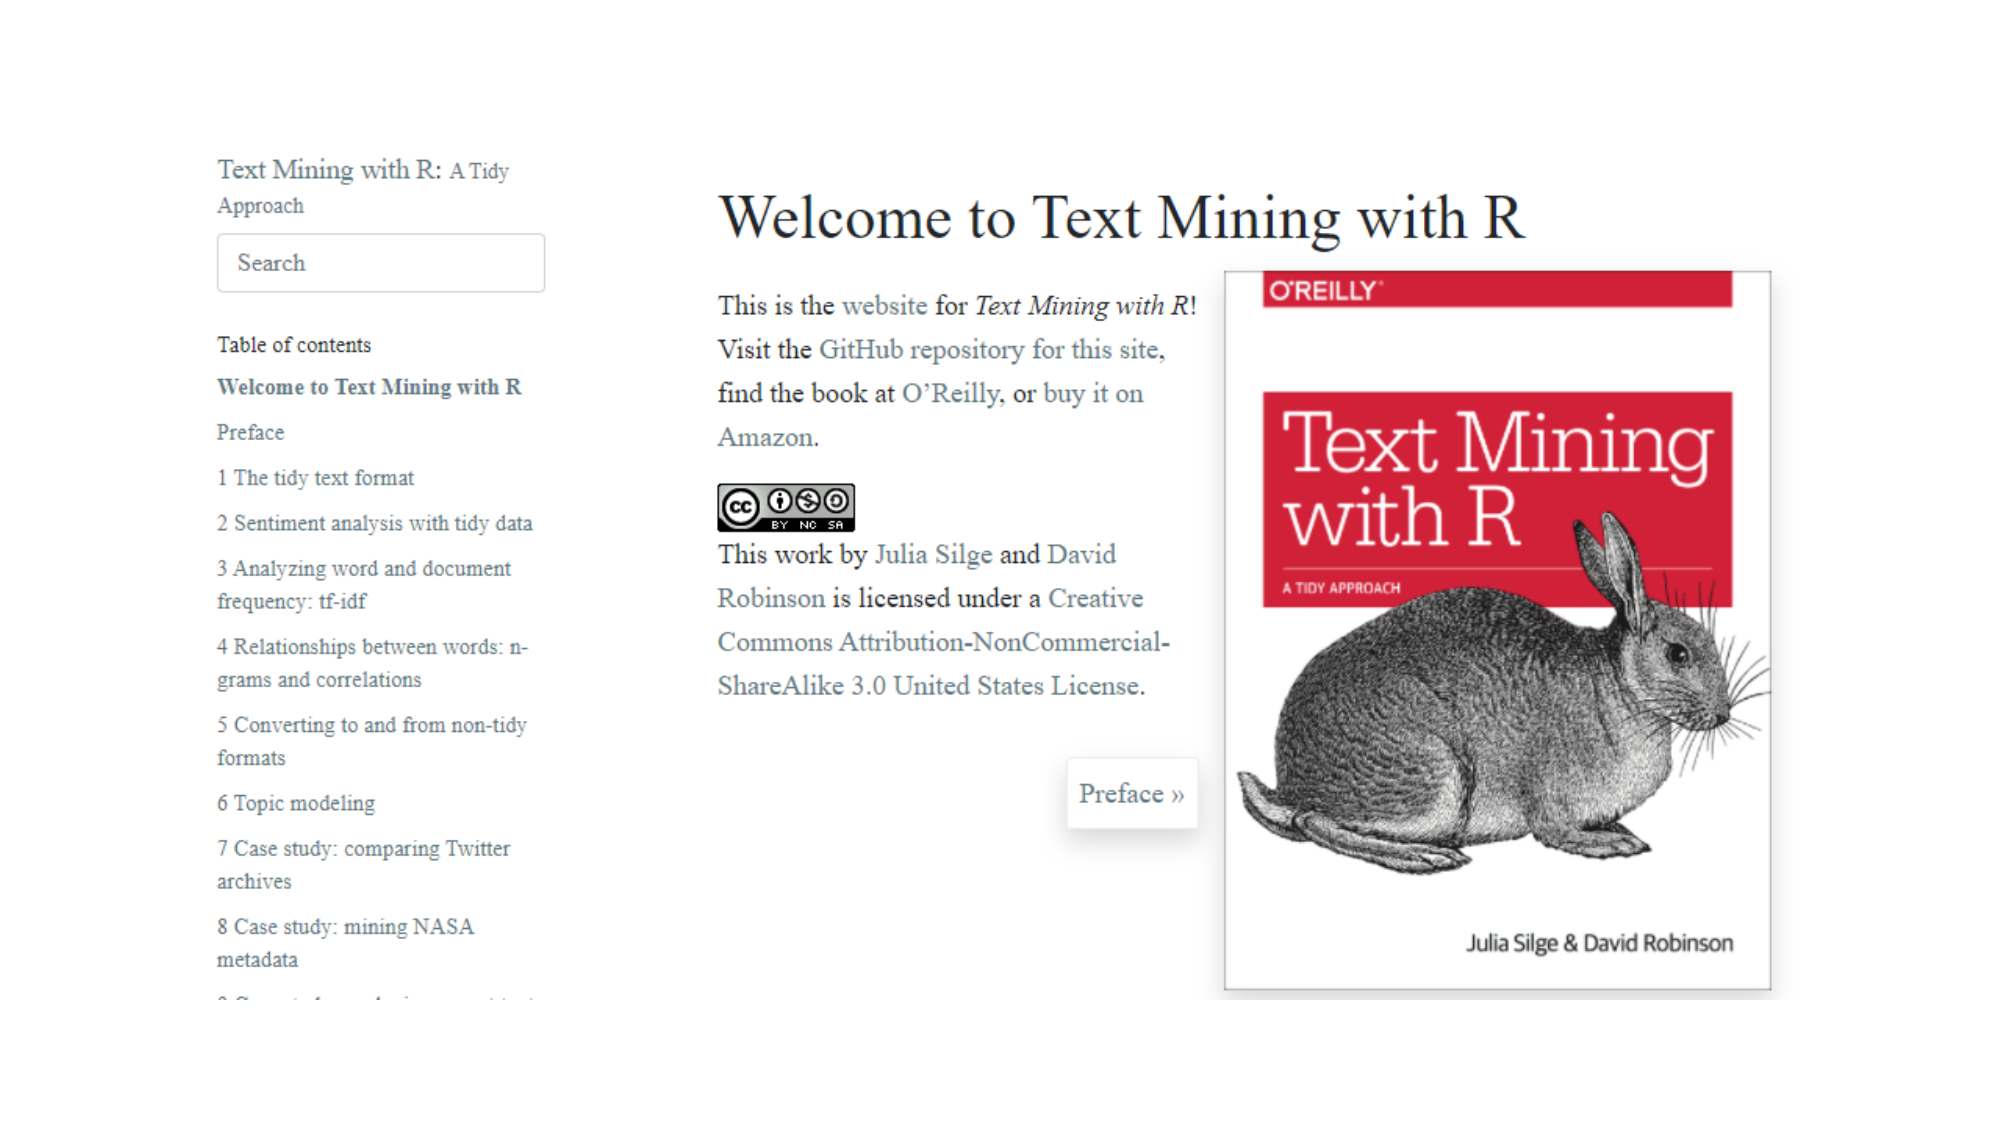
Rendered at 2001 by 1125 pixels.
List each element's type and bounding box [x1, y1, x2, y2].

picture [186, 124, 1814, 1001]
